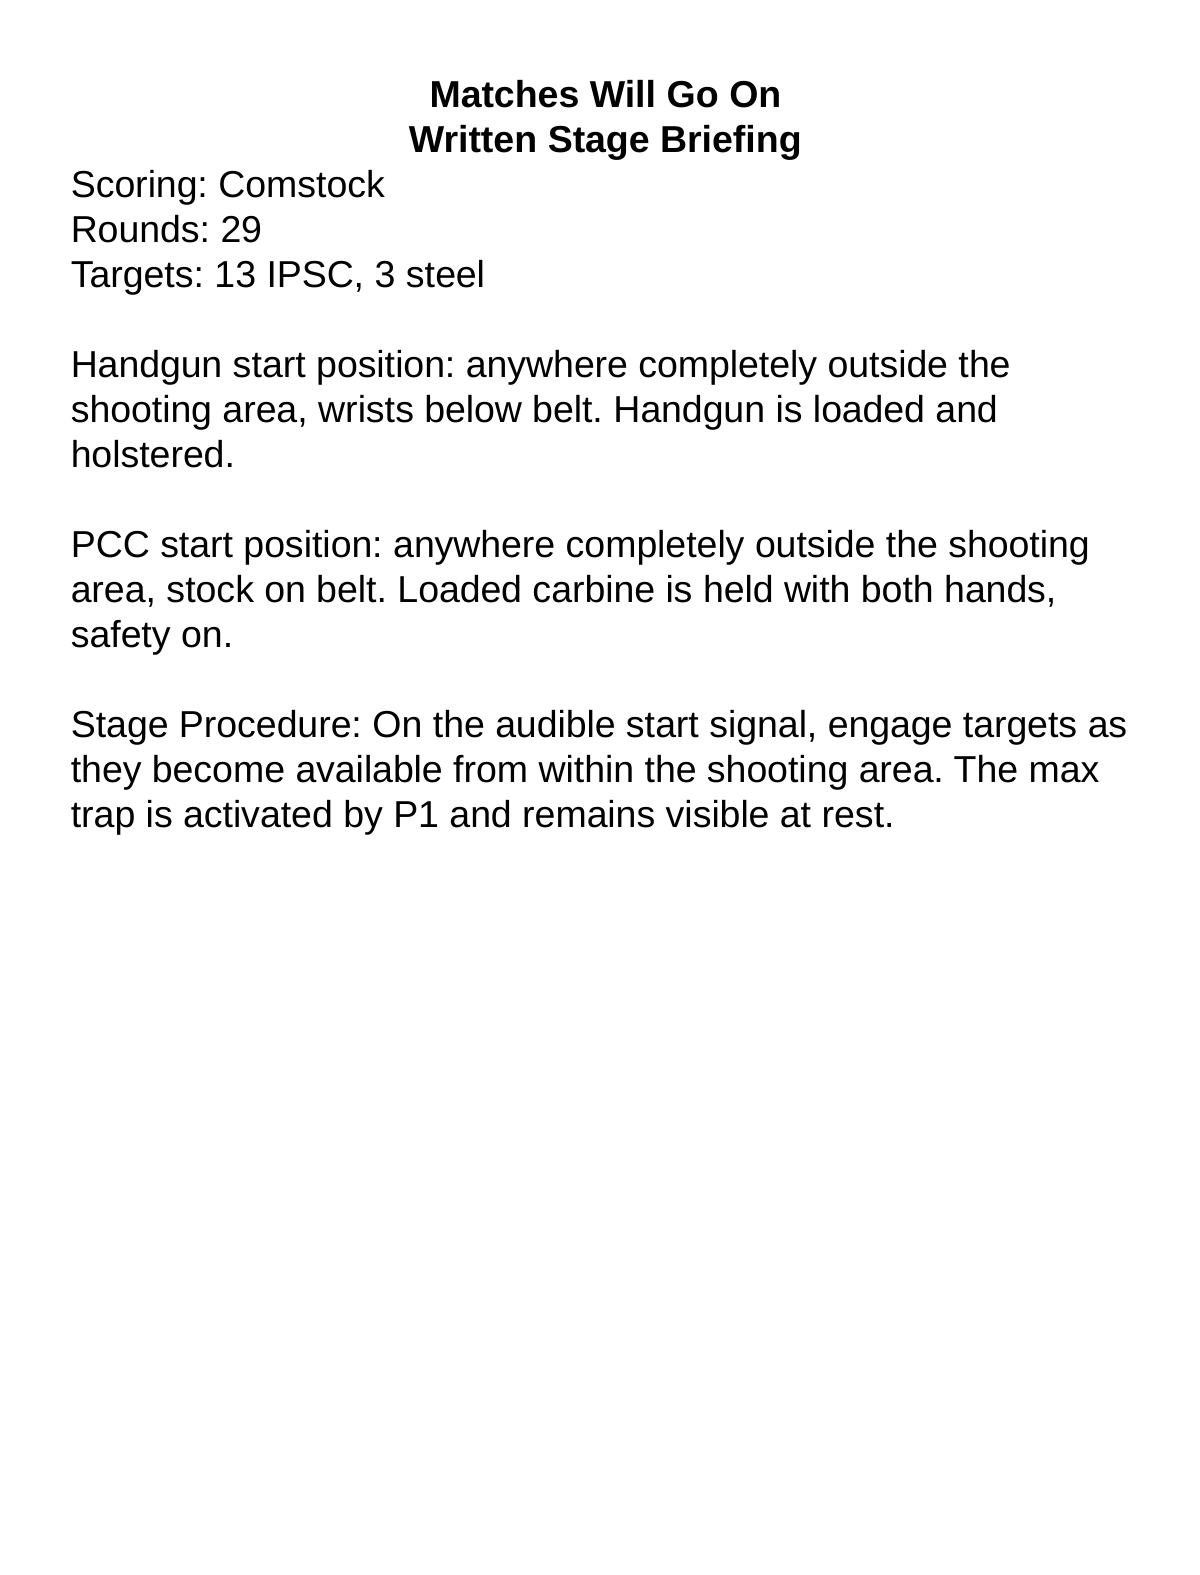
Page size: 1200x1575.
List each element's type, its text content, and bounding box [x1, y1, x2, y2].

text_box Matches Will Go On Written Stage Briefing Scoring: Comstock Rounds: 29 Targets: 13 IPSC, 3 steel Handgun start position: anywhere completely outside the shooting area, wrists below belt. Handgun is loaded and holstered. PCC start position: anywhere completely outside the shooting area, stock on belt. Loaded carbine is held with both hands, safety on. Stage Procedure: On the audible start signal, engage targets as they become available from within the shooting area. The max trap is activated by P1 and remains visible at rest. [56, 63, 1156, 843]
